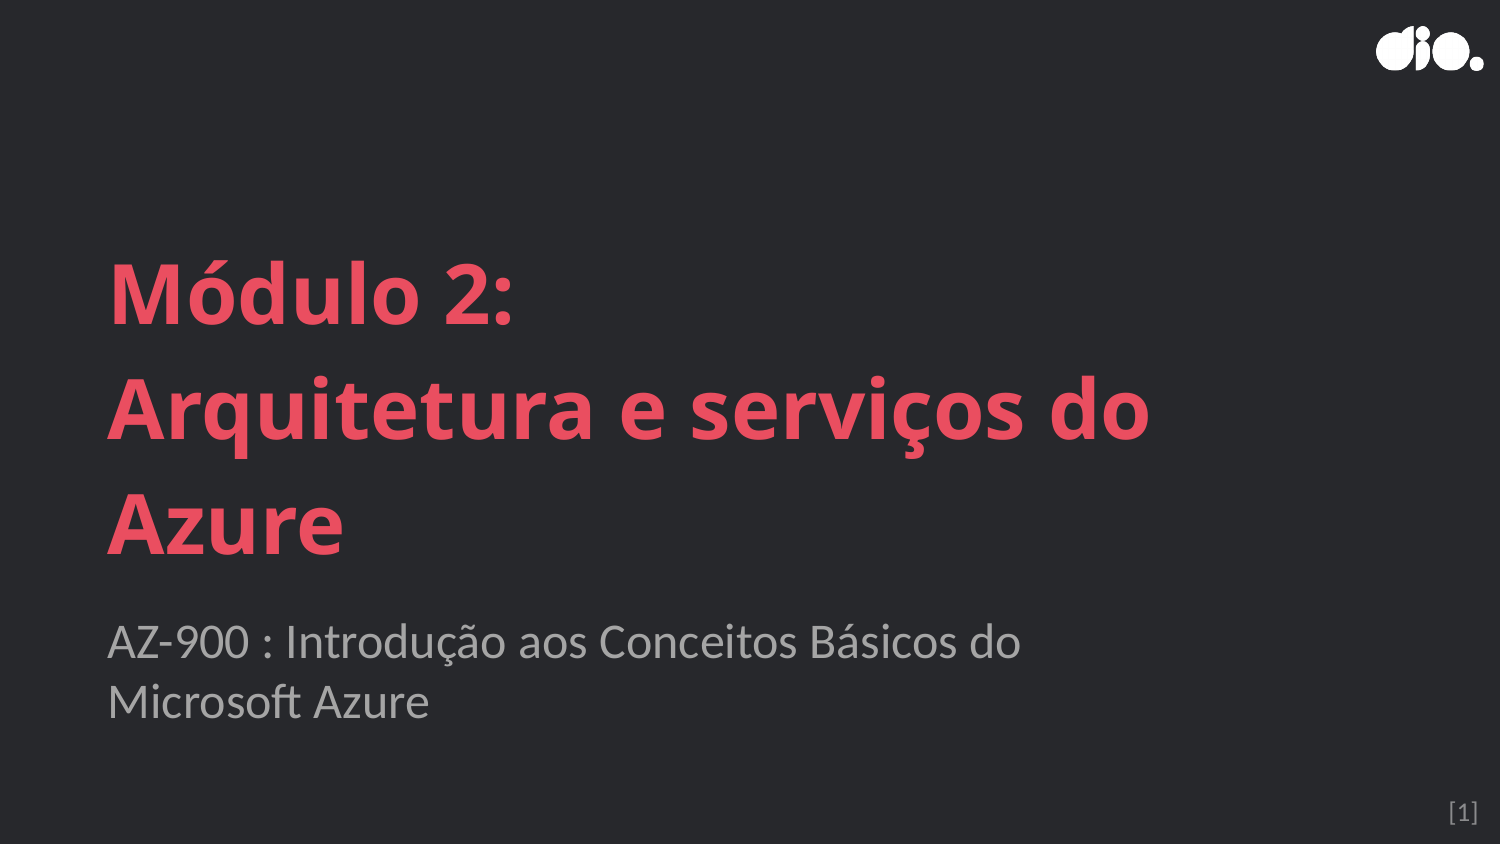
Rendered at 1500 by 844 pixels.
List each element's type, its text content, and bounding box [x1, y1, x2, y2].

text_box Módulo 2: Arquitetura e serviços do Azure [92, 211, 1309, 477]
slide_number [1] [1403, 779, 1494, 844]
text_box AZ-900 : Introdução aos Conceitos Básicos do Microsoft Azure [92, 635, 1109, 701]
picture [1376, 26, 1484, 71]
